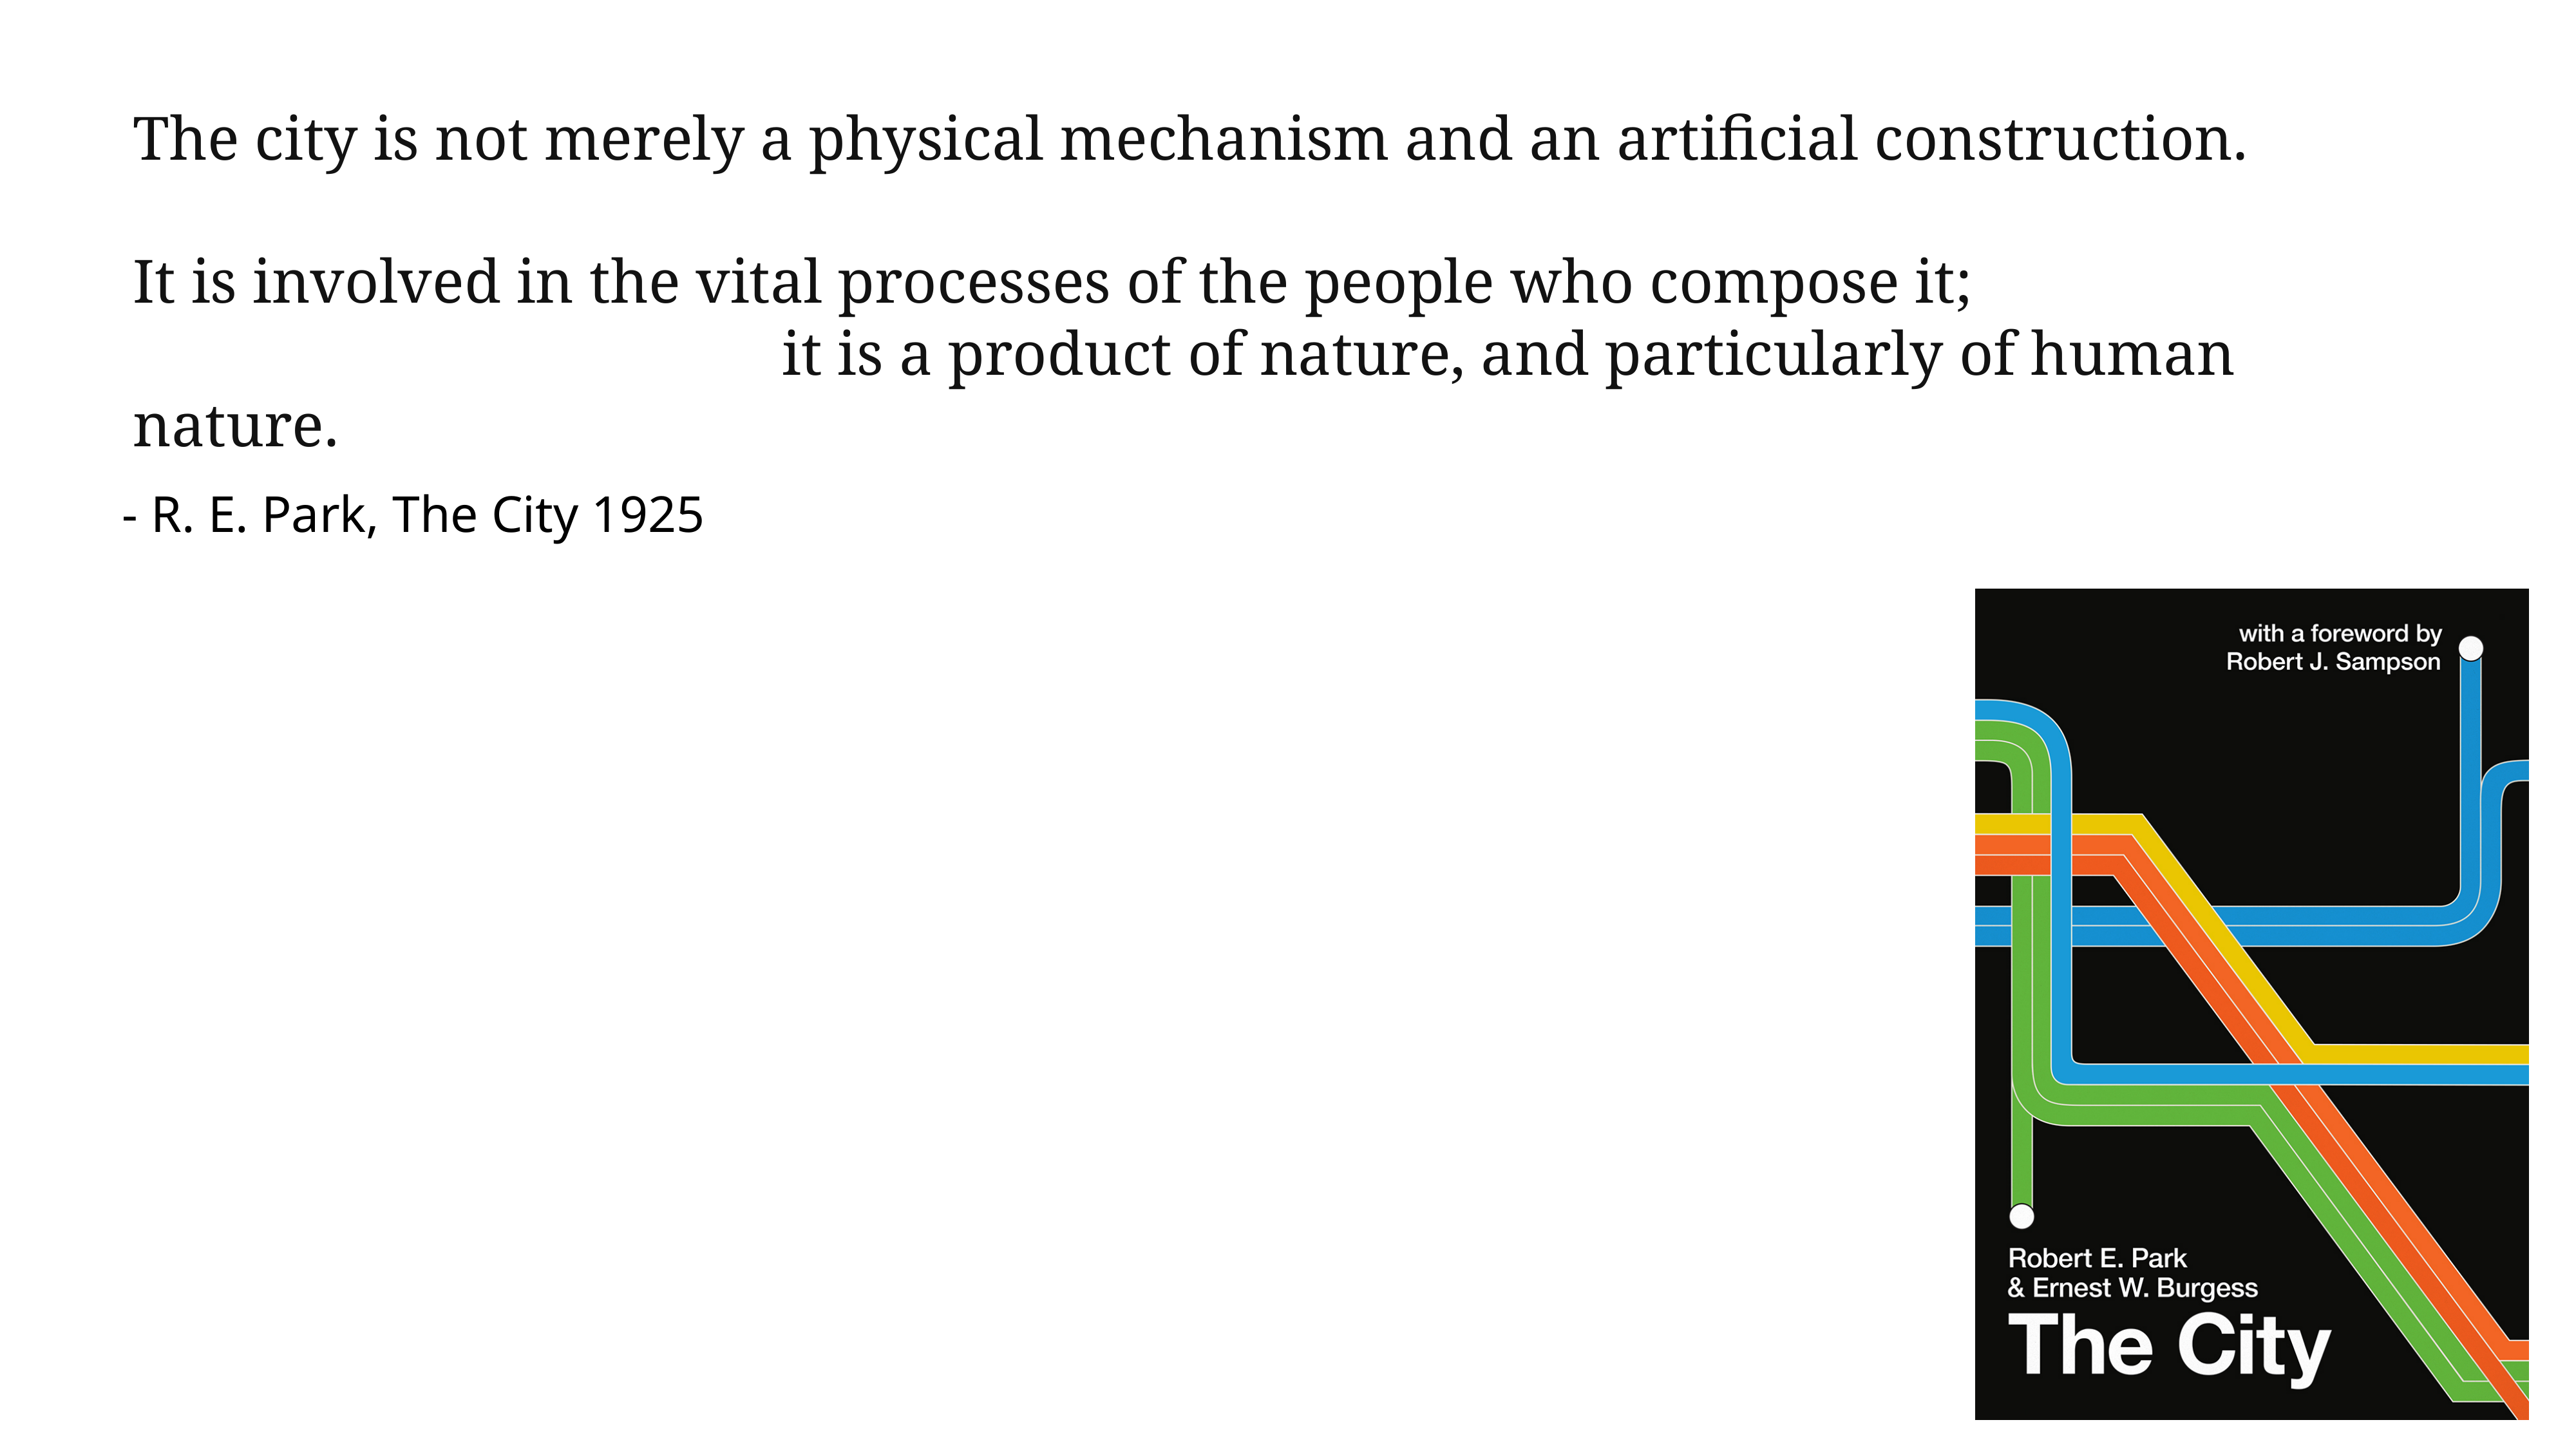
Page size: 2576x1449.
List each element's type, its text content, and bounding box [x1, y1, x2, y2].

text_box - R. E. Park, The City 1925 [117, 477, 711, 548]
text_box The city is not merely a physical mechanism and an artificial construction. It is involved in the vital processes of the people who compose it; it is a product of nature, and particularly of human nature. [128, 95, 2448, 464]
picture [1975, 589, 2529, 1420]
